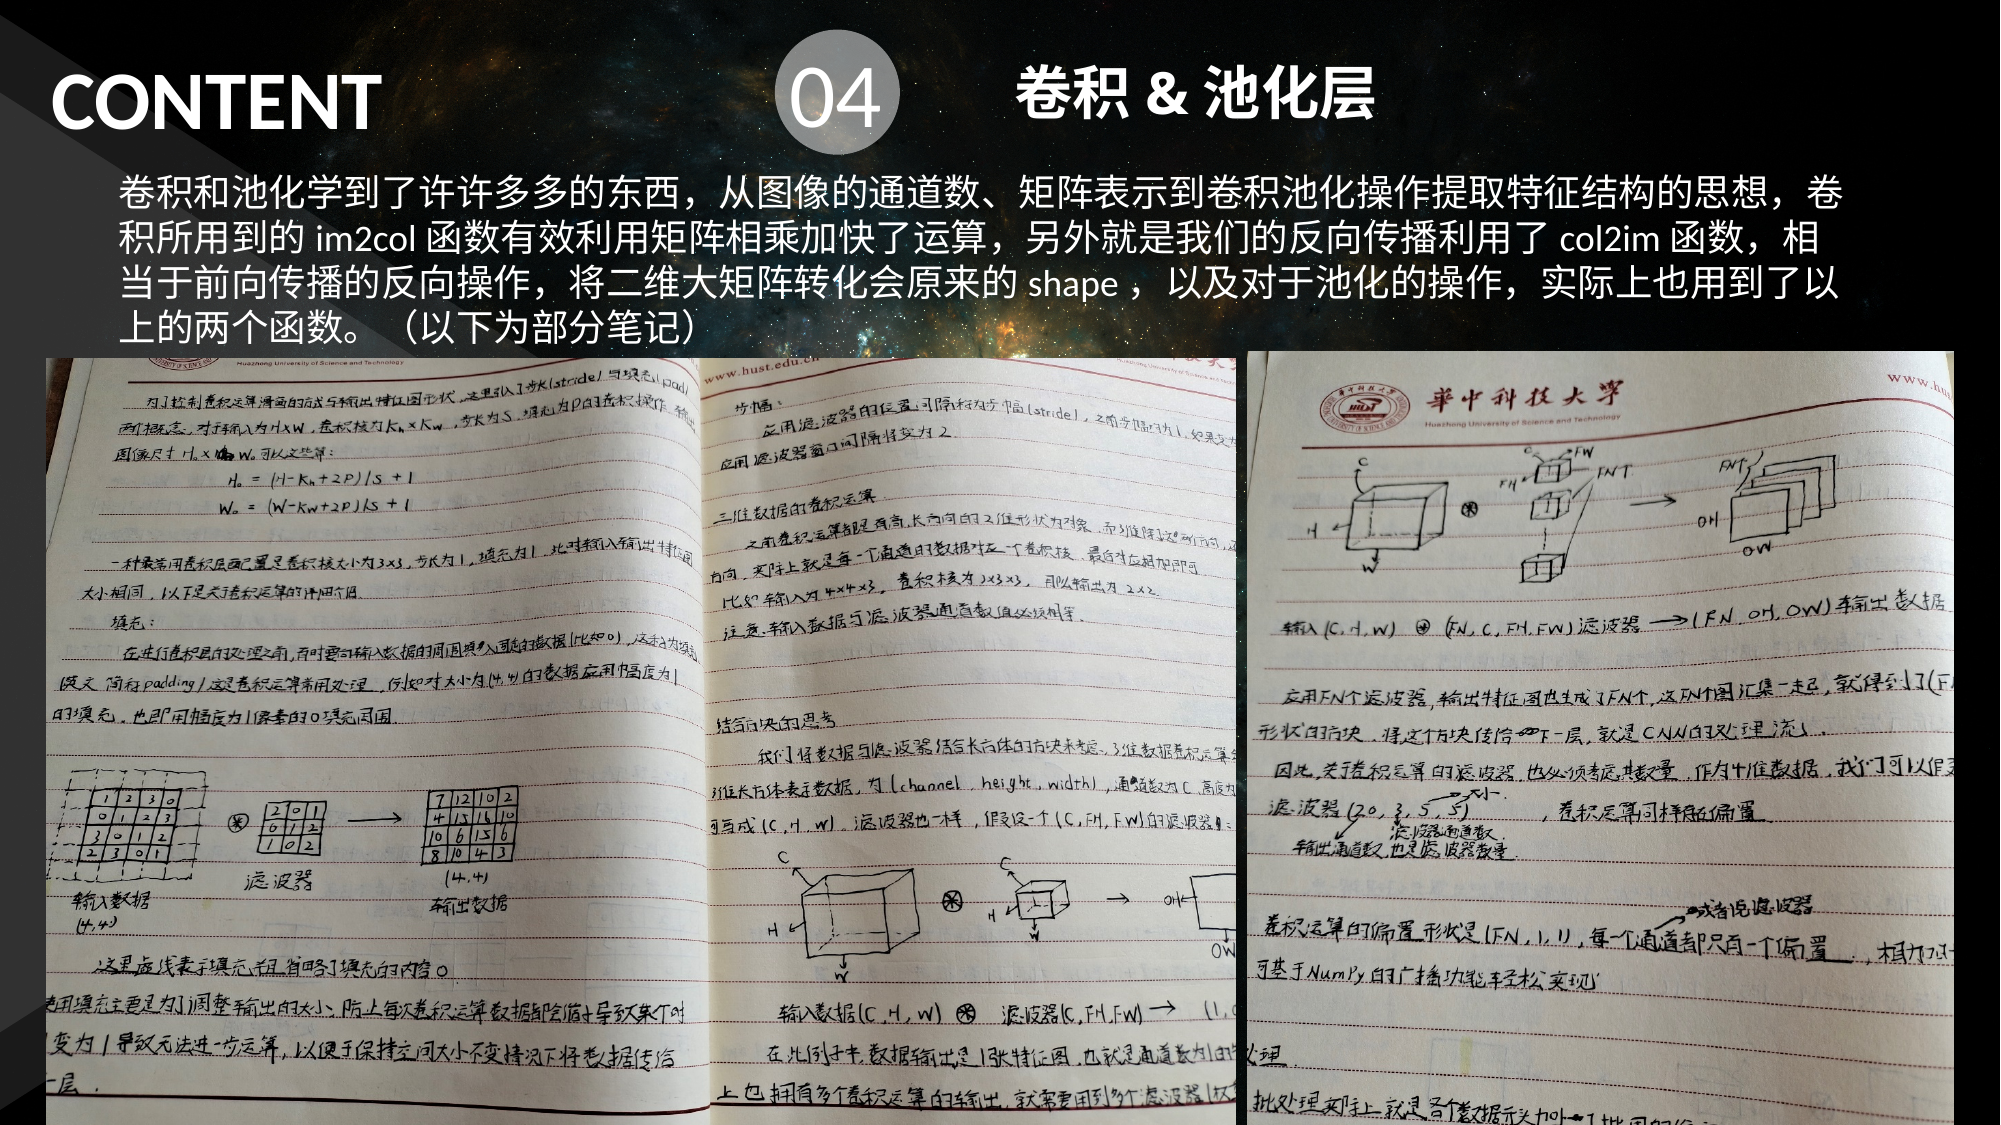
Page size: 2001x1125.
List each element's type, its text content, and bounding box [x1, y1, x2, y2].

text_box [0, 92, 417, 1033]
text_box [774, 28, 903, 155]
text_box CONTENT [36, 38, 449, 154]
text_box 卷积&池化层 [999, 48, 1707, 134]
picture [0, 0, 2000, 1125]
text_box 卷积和池化学到了许许多多的东西，从图像的通道数、矩阵表示到卷积池化操作提取特征结构的思想，卷积所用到的im2col函数有效利用矩阵相乘加快了运算，另外就是我们的反向传播利用了col2im函数，相当于前向传播的反向操作，将二维大矩阵转化会原来的shape，以及对于池化的操作，实际上也用到了以上的两个函数。（以下为部分笔记） [104, 161, 1868, 357]
